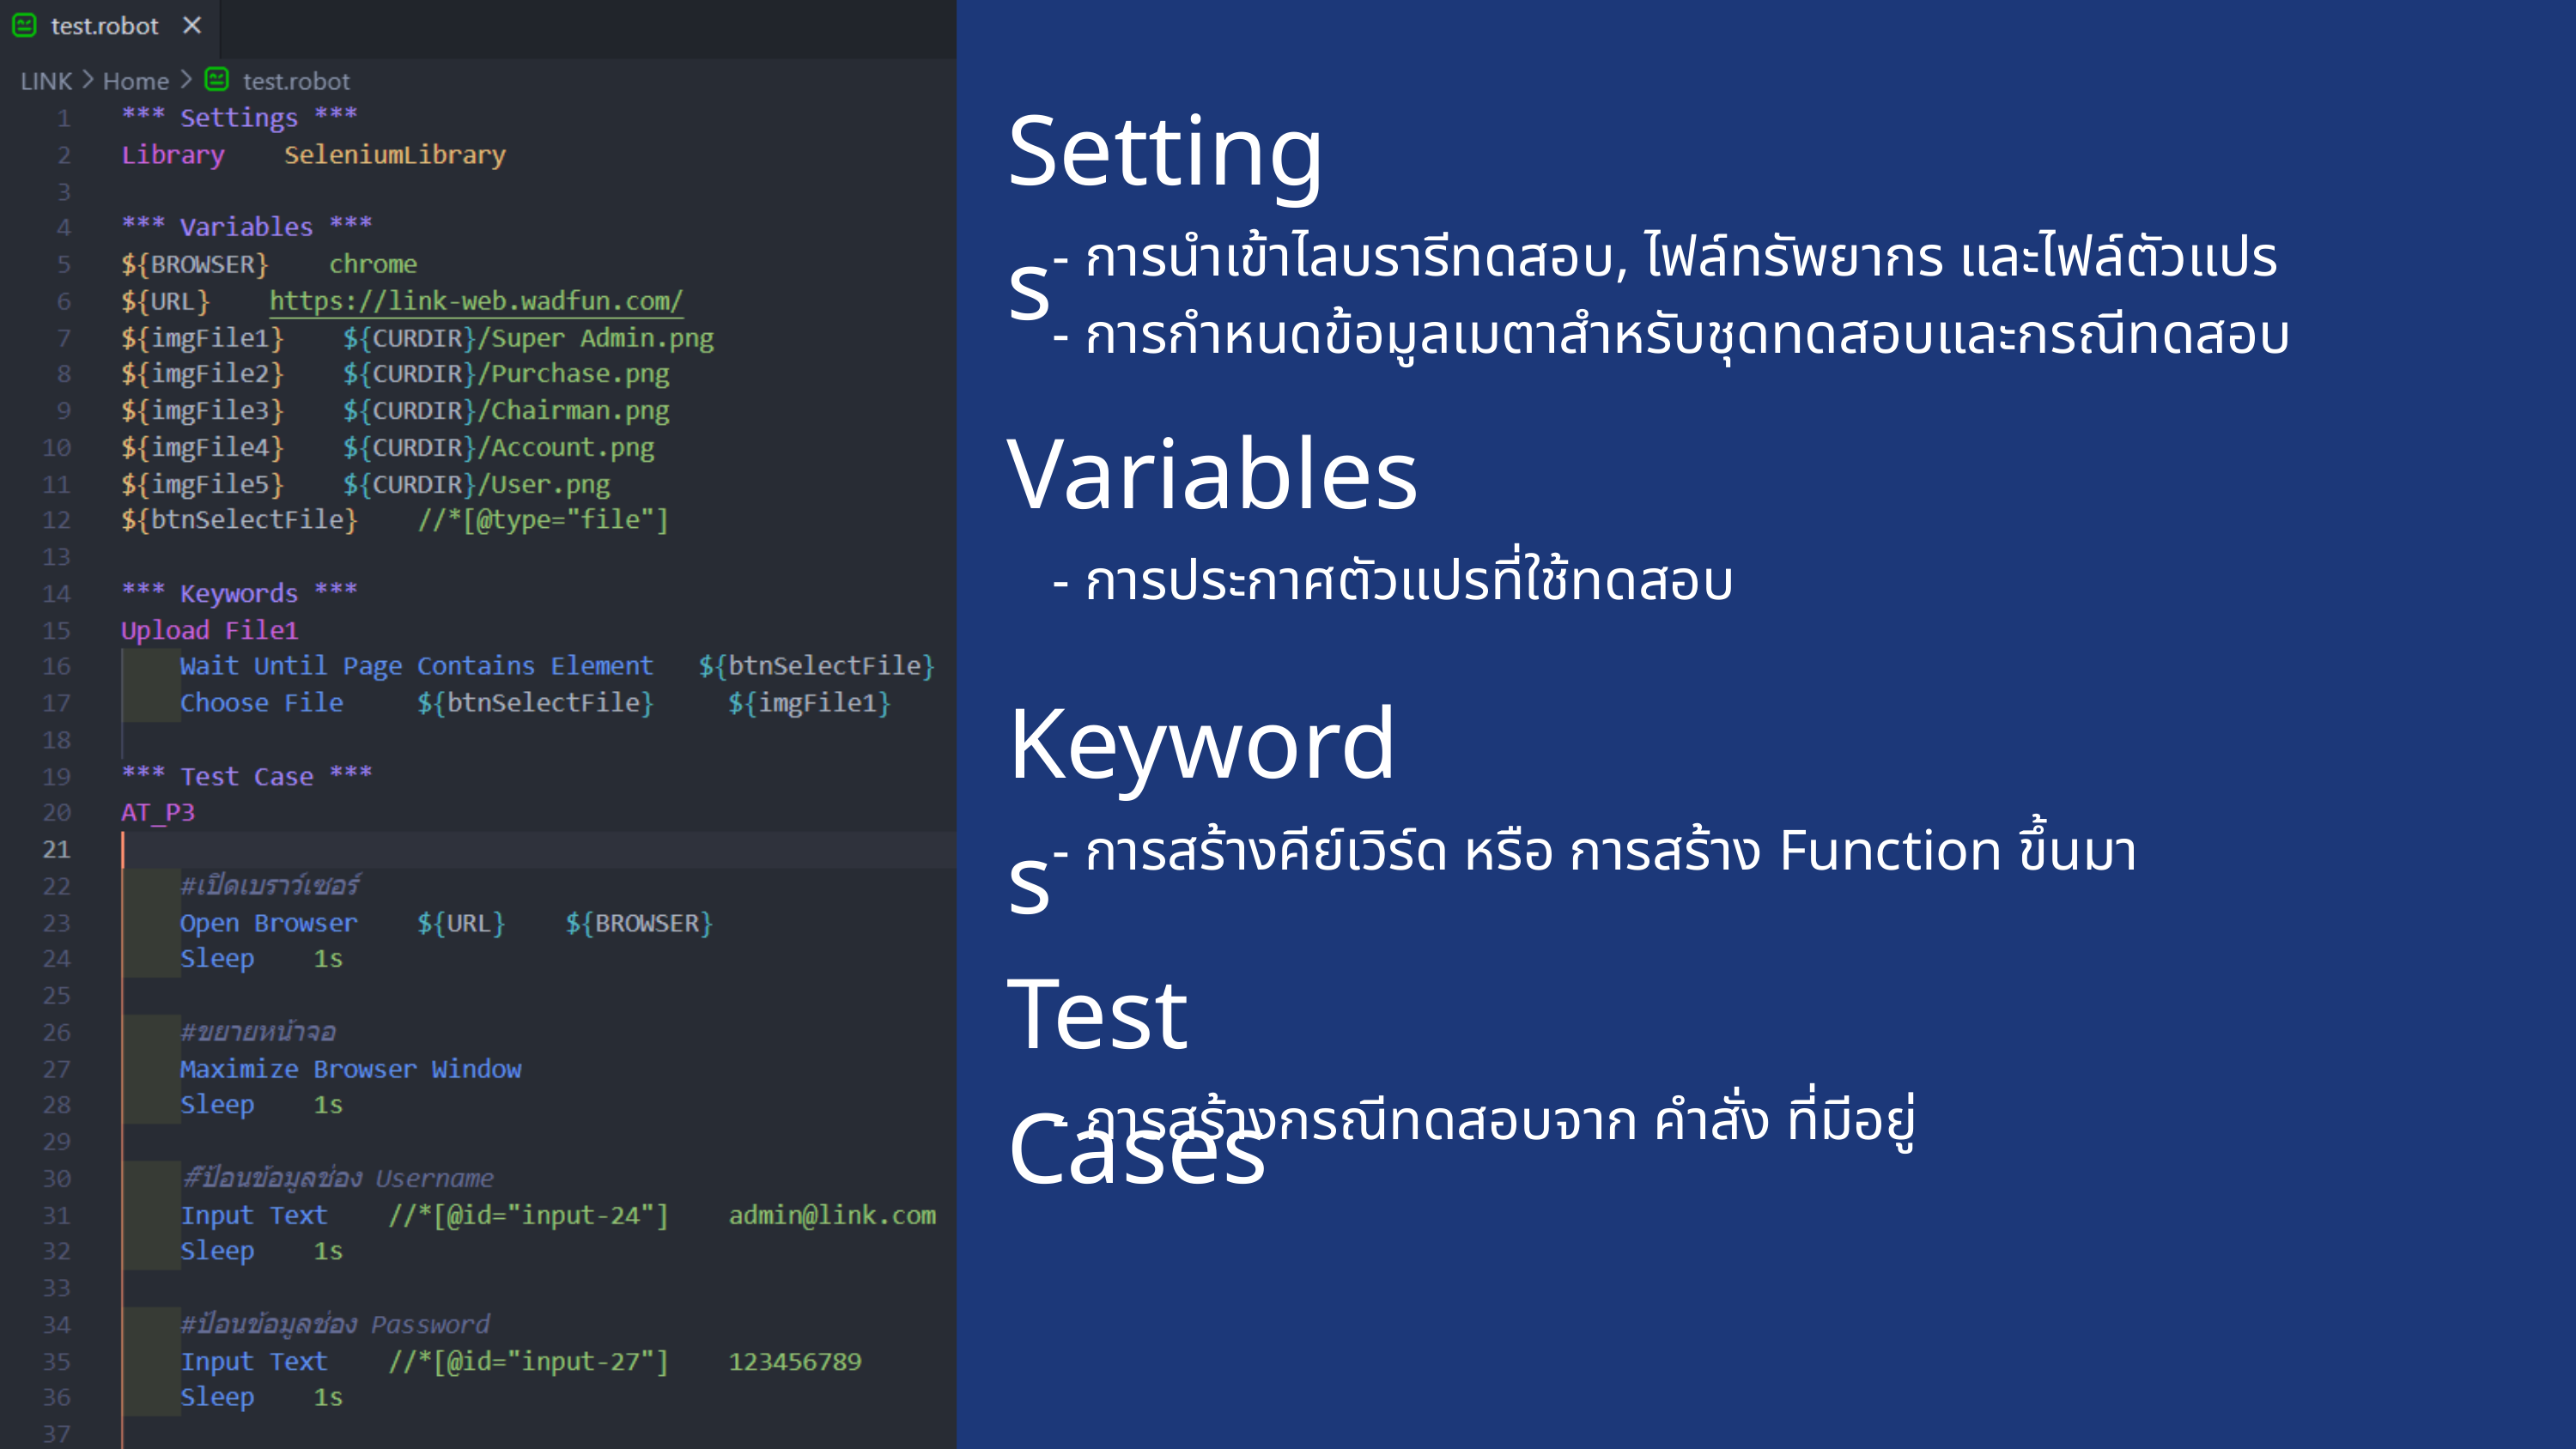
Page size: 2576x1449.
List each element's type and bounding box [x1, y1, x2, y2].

text_box [0, 0, 2576, 1449]
